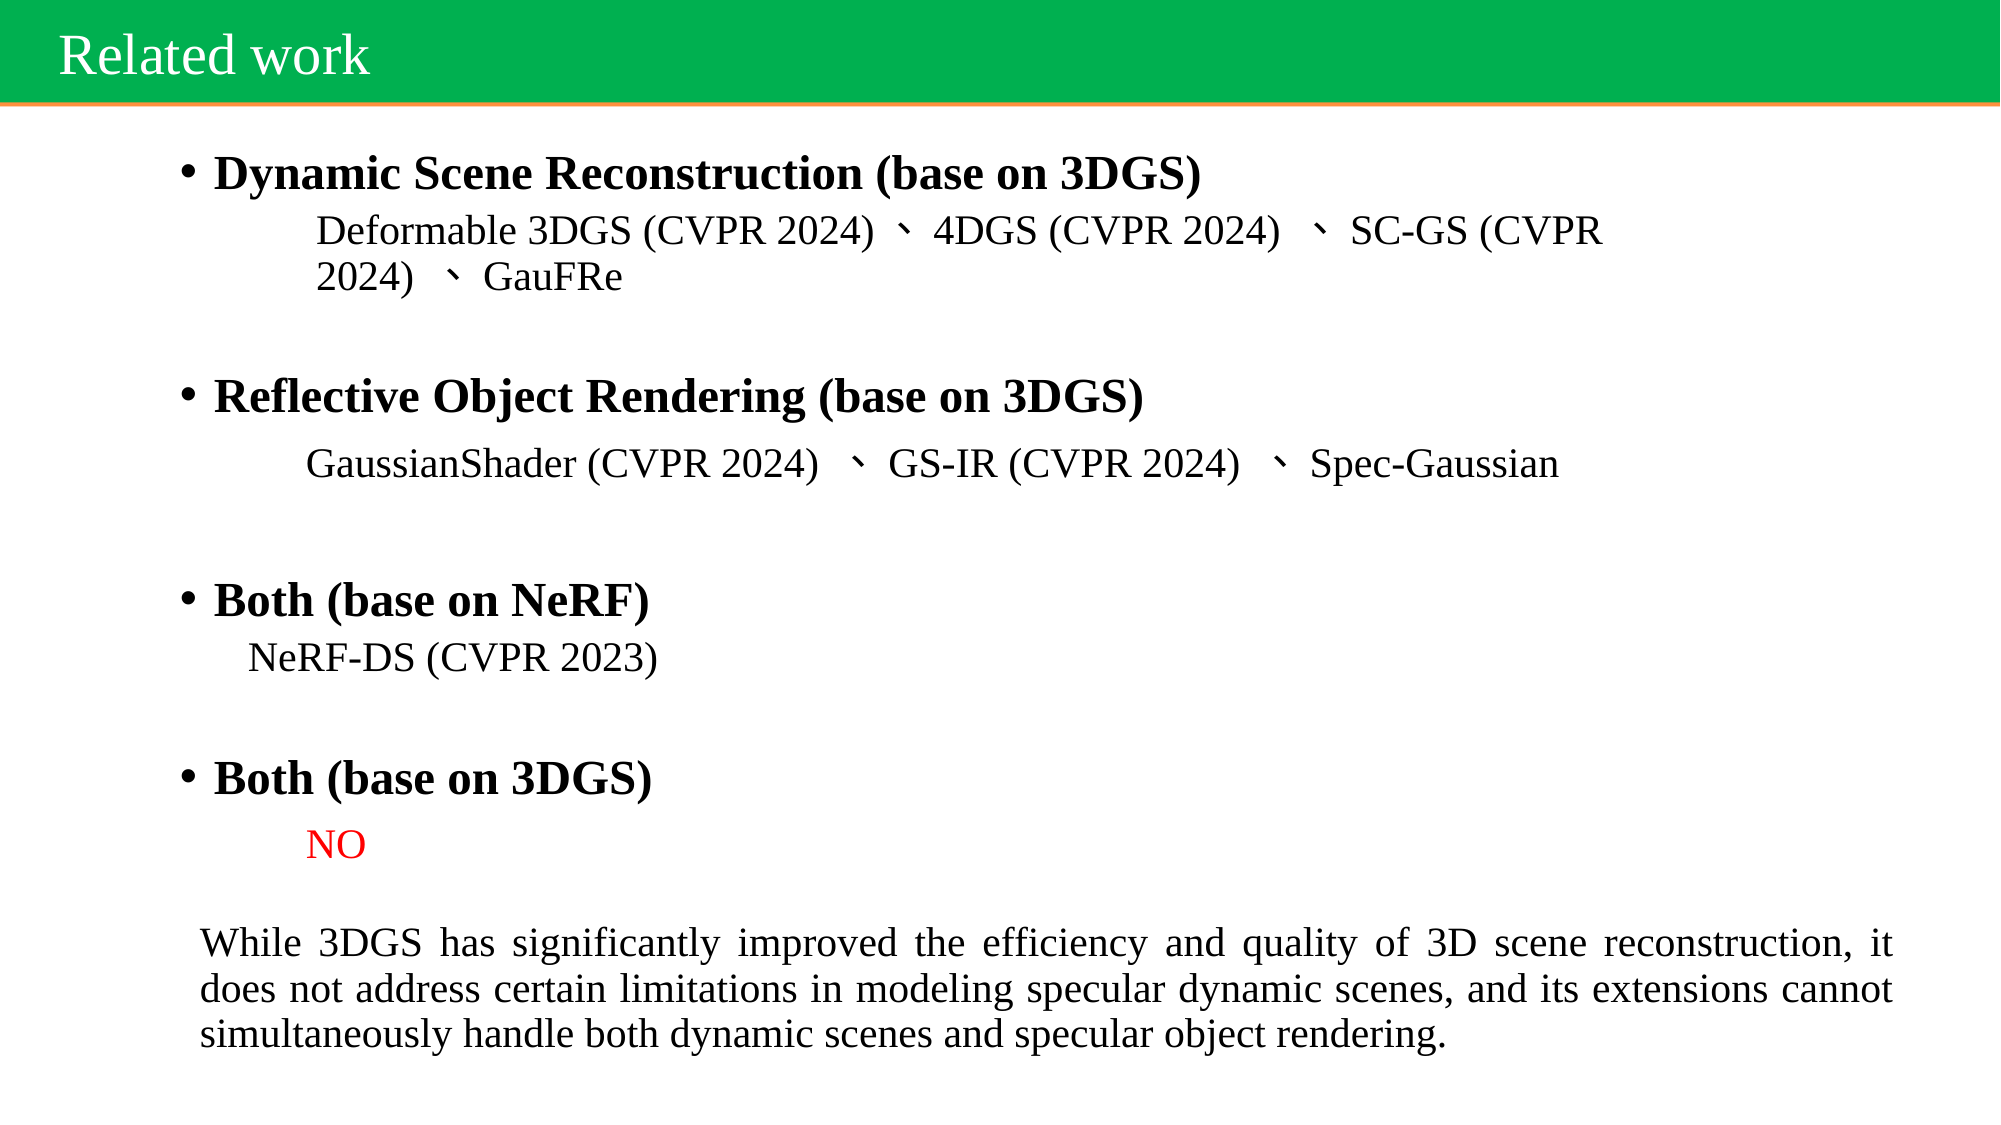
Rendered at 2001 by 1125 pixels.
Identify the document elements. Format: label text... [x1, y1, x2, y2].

list Dynamic Scene Reconstruction (base on 3DGS) Deformable 3DGS (CVPR 2024)、4DGS (CVPR 2024) 、SC-GS (CVPR 2024) 、GauFRe Reflective Object Rendering (base on 3DGS) GaussianShader (CVPR 2024) 、GS-IR (CVPR 2024) 、Spec-Gaussian Both (base on NeRF) NeRF-DS (CVPR 2023) Both (base on 3DGS) NO [164, 139, 1930, 880]
title While 3DGS has significantly improved the efficiency and quality of 3D scene reconstruction, it does not address certain limitations in modeling specular dynamic scenes, and its extensions cannot simultaneously handle both dynamic scenes and specular object rendering. [184, 880, 1910, 1098]
text_box Related work [0, 0, 2000, 103]
